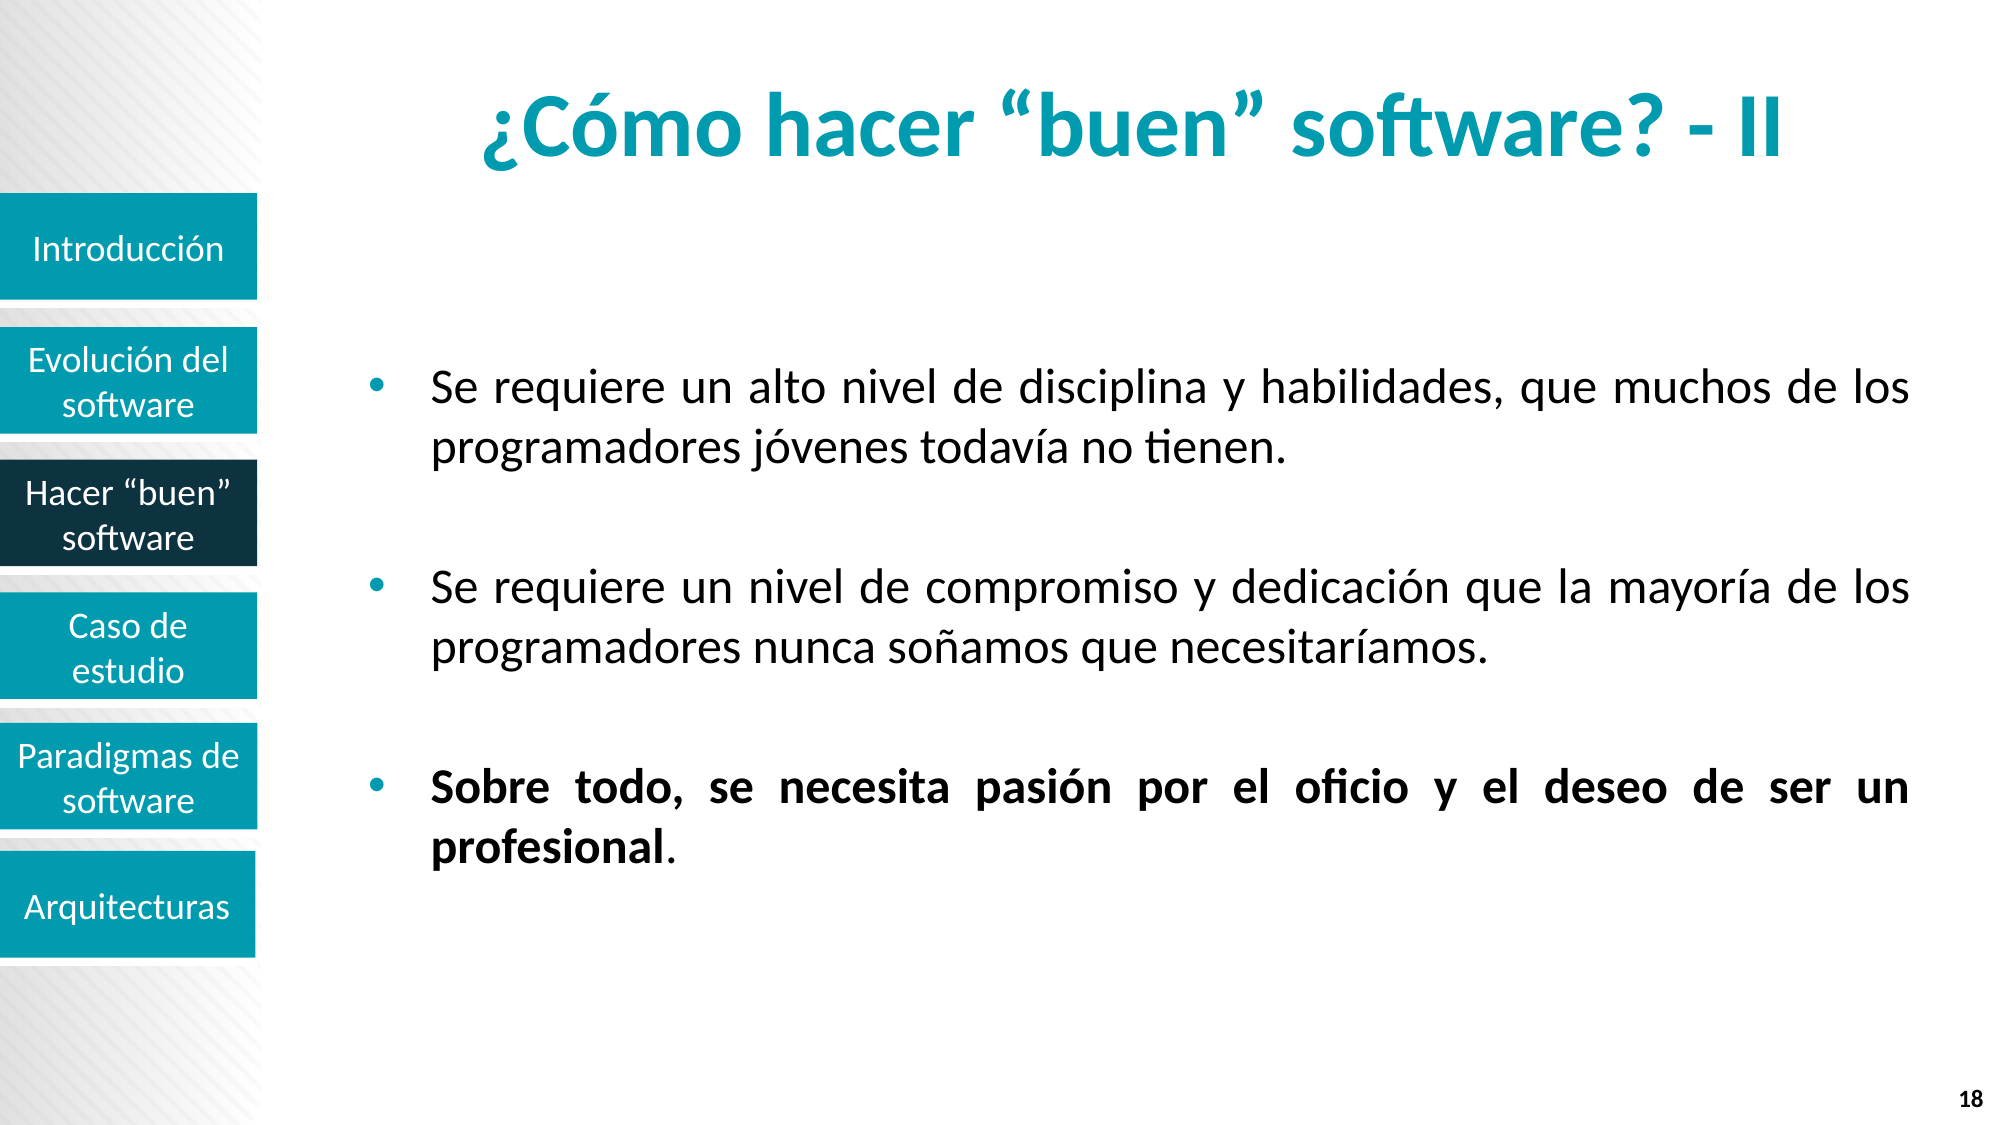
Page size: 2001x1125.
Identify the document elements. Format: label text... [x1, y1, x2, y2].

list Se requiere un alto nivel de disciplina y habilidades, que muchos de los programadores jóvenes todavía no tienen. Se requiere un nivel de compromiso y dedicación que la mayoría de los programadores nunca soñamos que necesitaríamos. Sobre todo, se necesita pasión por el oficio y el deseo de ser un profesional. [340, 231, 1927, 997]
slide_number 18 [1921, 1072, 2000, 1124]
title ¿Cómo hacer “buen” software? - II [340, 36, 1927, 204]
